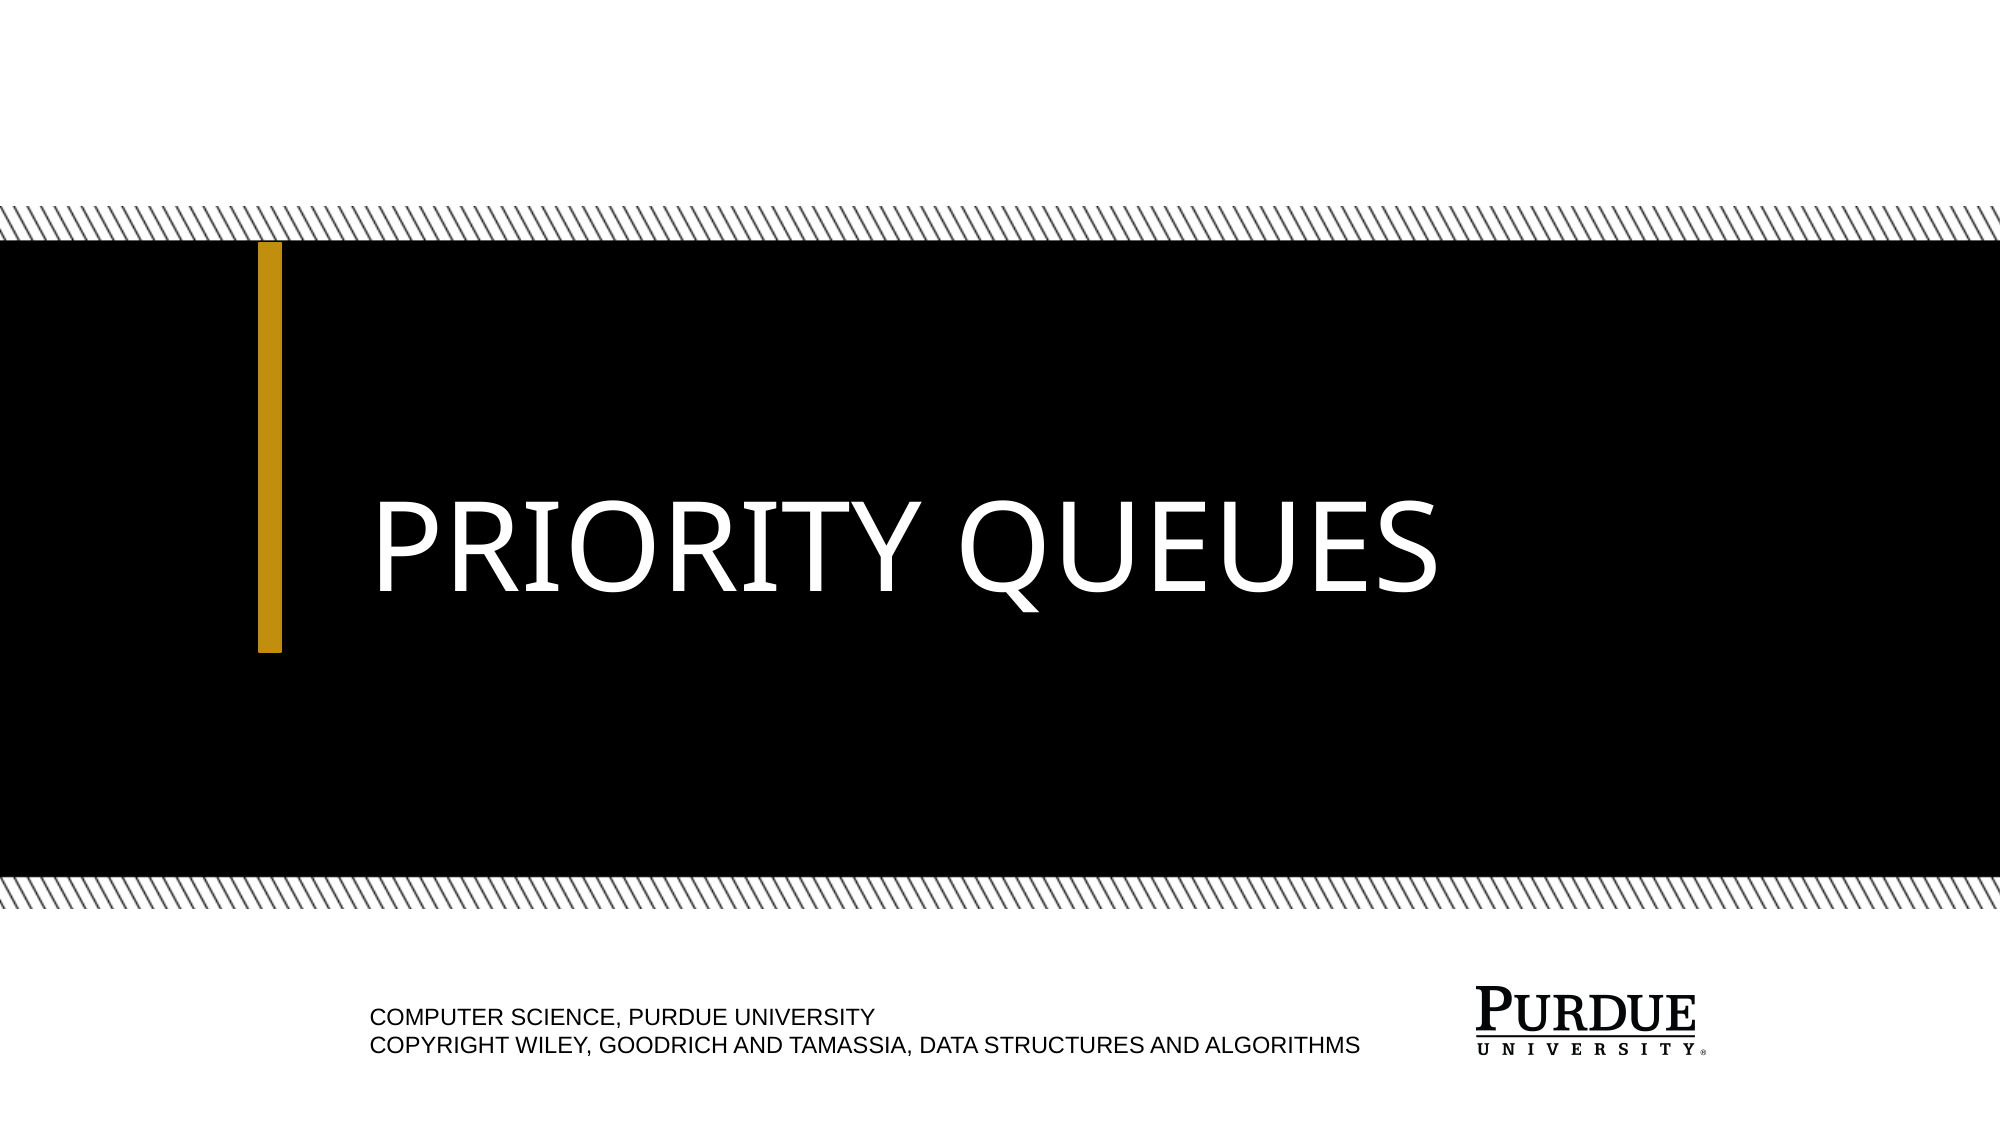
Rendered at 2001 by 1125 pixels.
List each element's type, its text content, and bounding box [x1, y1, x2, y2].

title Priority Queues [368, 447, 1709, 661]
picture [1474, 984, 1708, 1057]
list Computer Science, Purdue University Copyright WILEY, Goodrich and Tamassia, Data Structures And Algorithms [369, 1001, 1371, 1082]
